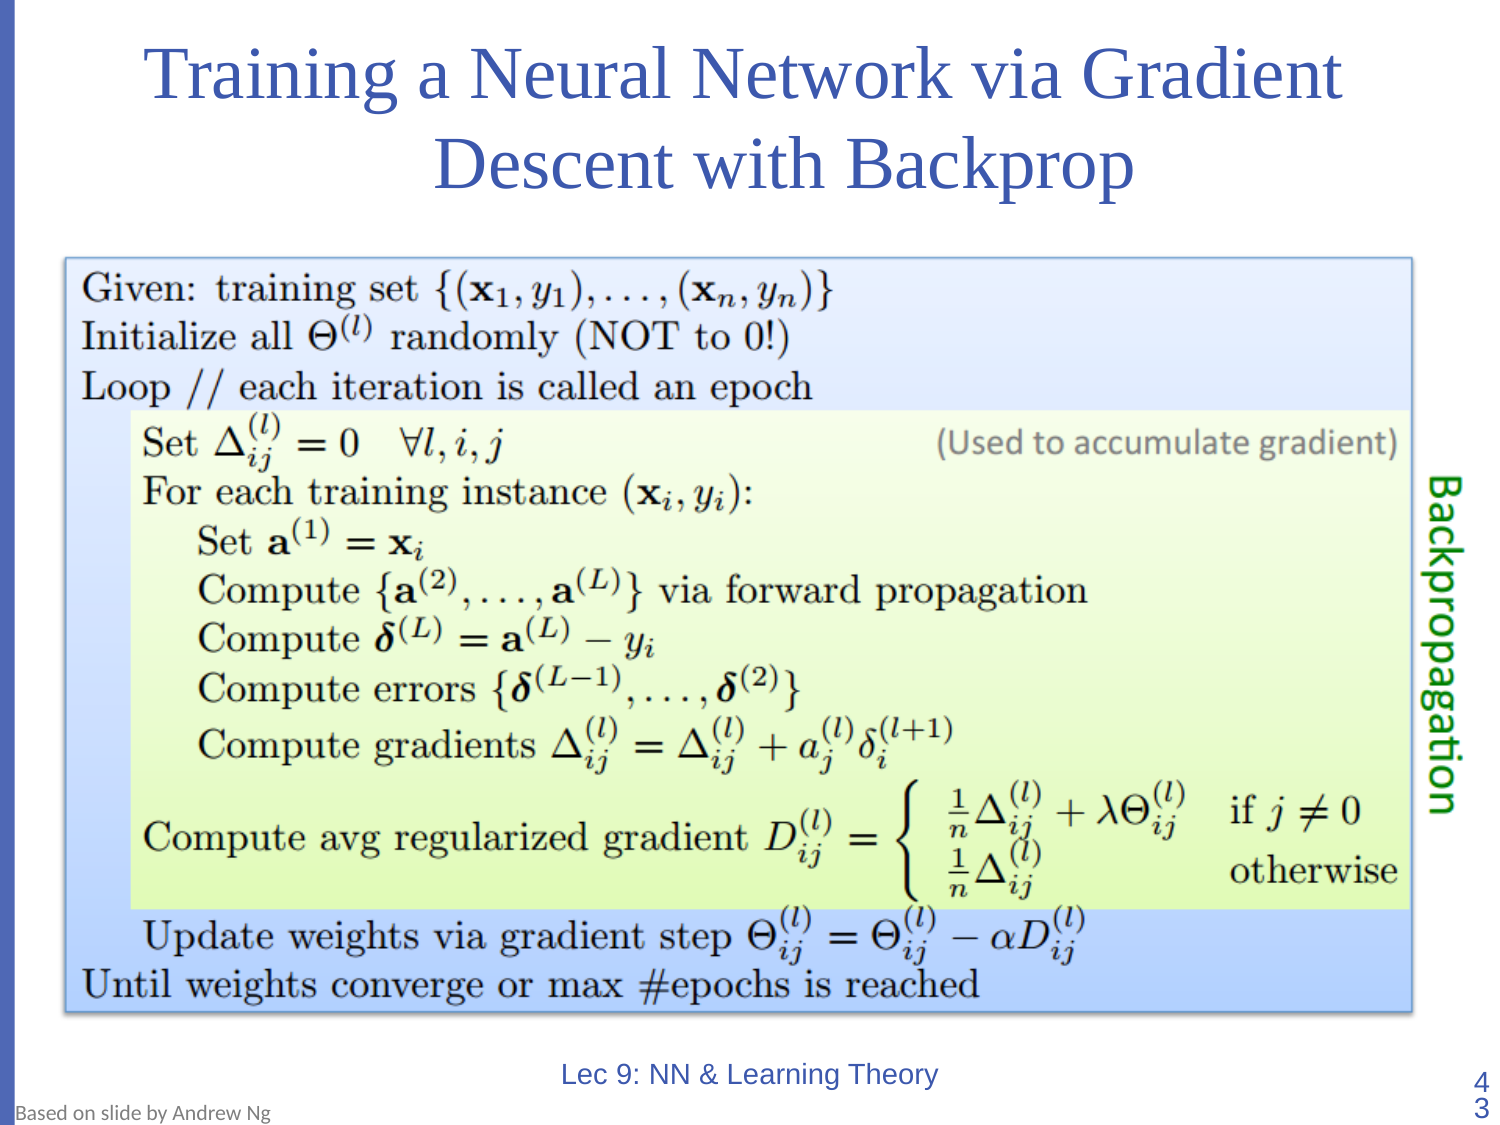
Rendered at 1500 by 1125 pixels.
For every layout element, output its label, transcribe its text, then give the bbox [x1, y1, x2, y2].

slide_number 43 [1456, 771, 1491, 1125]
footer Lec 9: NN & Learning Theory [496, 1052, 1004, 1103]
picture [20, 218, 1477, 1052]
title Training a Neural Network via Gradient Descent with Backprop [141, 19, 1356, 208]
text_box Based on slide by Andrew Ng [12, 1101, 275, 1125]
